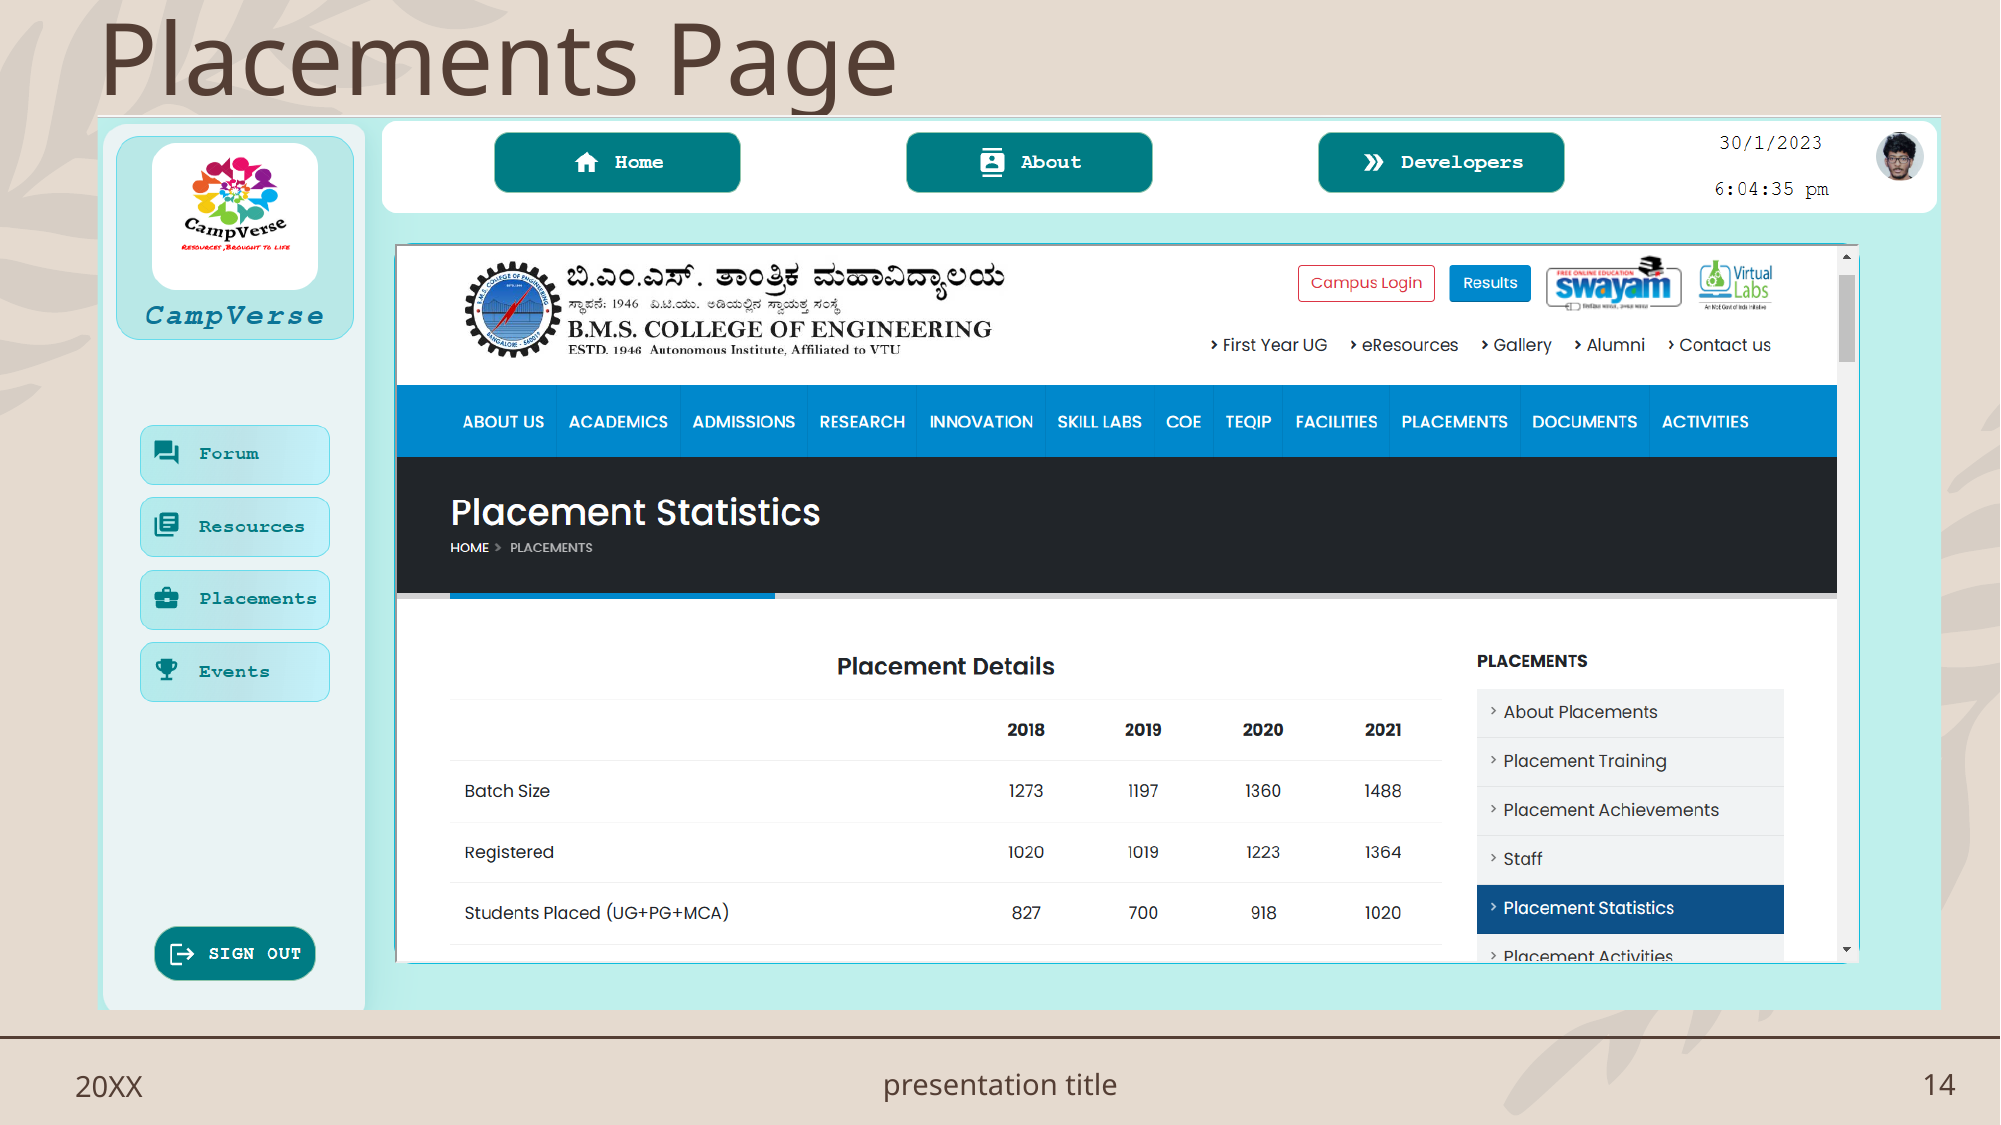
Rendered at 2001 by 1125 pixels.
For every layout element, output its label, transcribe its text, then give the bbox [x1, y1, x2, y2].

slide_number 20XX [60, 1060, 222, 1112]
picture [97, 115, 1942, 1010]
title Placements Page [82, 13, 1583, 125]
footer presentation title [718, 1060, 1283, 1112]
slide_number 14 [1808, 1060, 1971, 1112]
